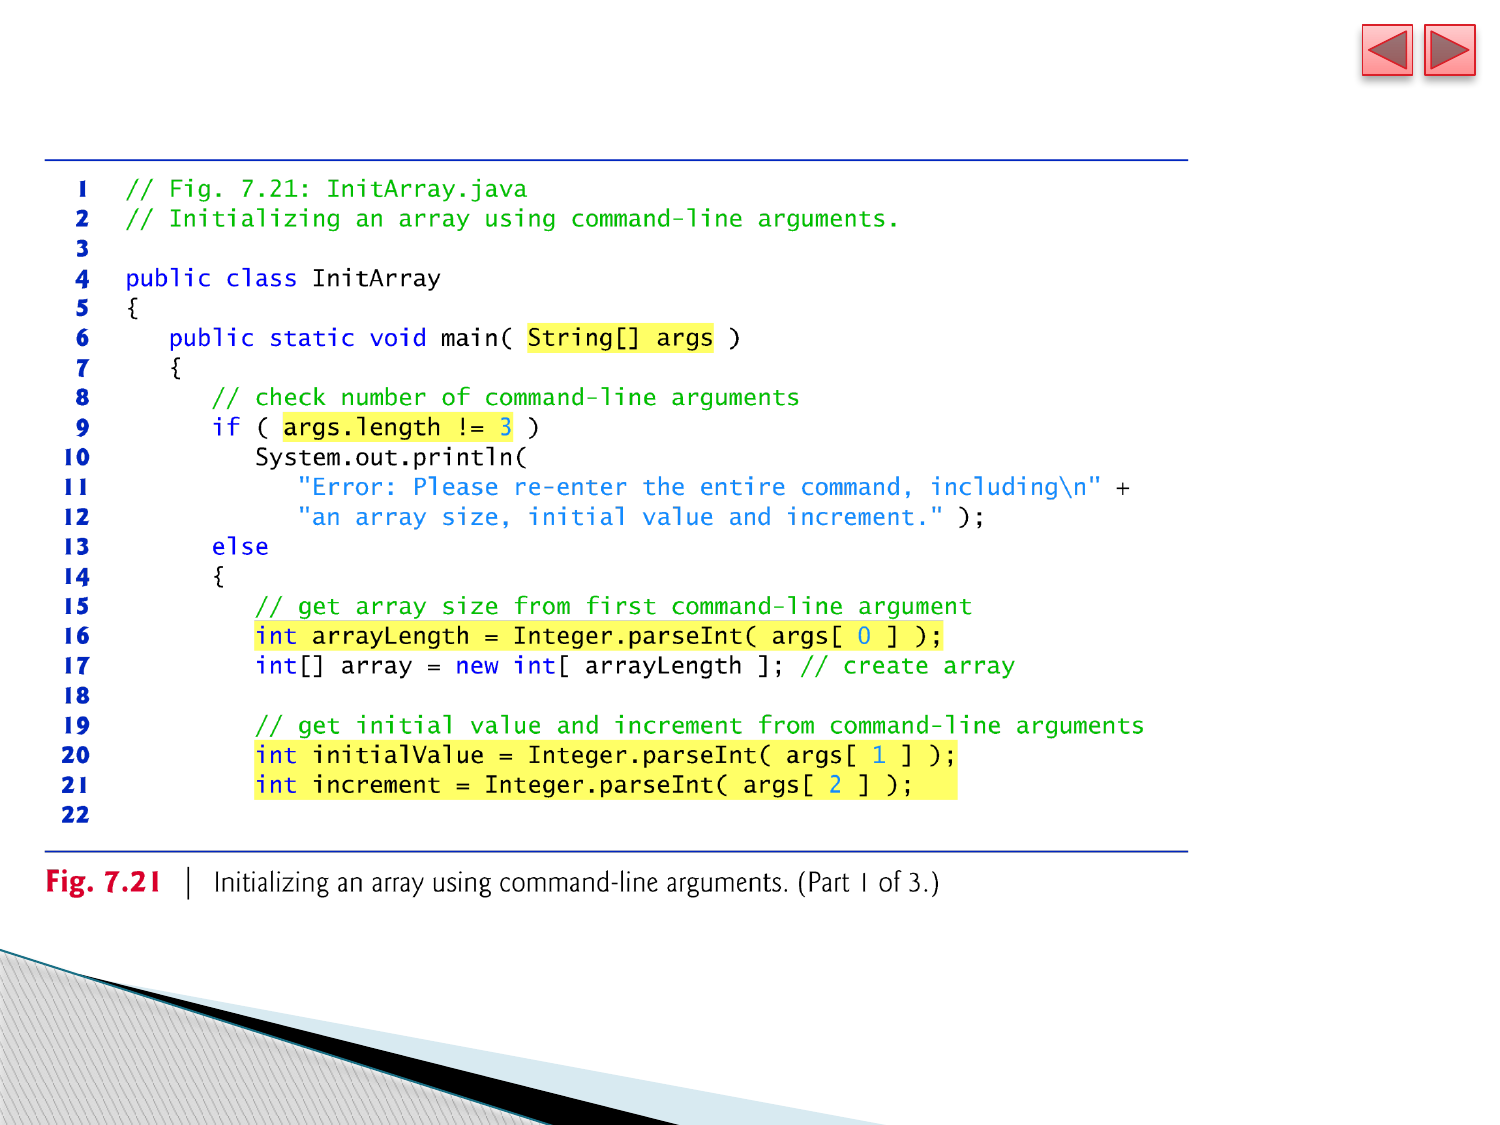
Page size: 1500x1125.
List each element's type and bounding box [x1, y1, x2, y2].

picture [0, 106, 1500, 1018]
